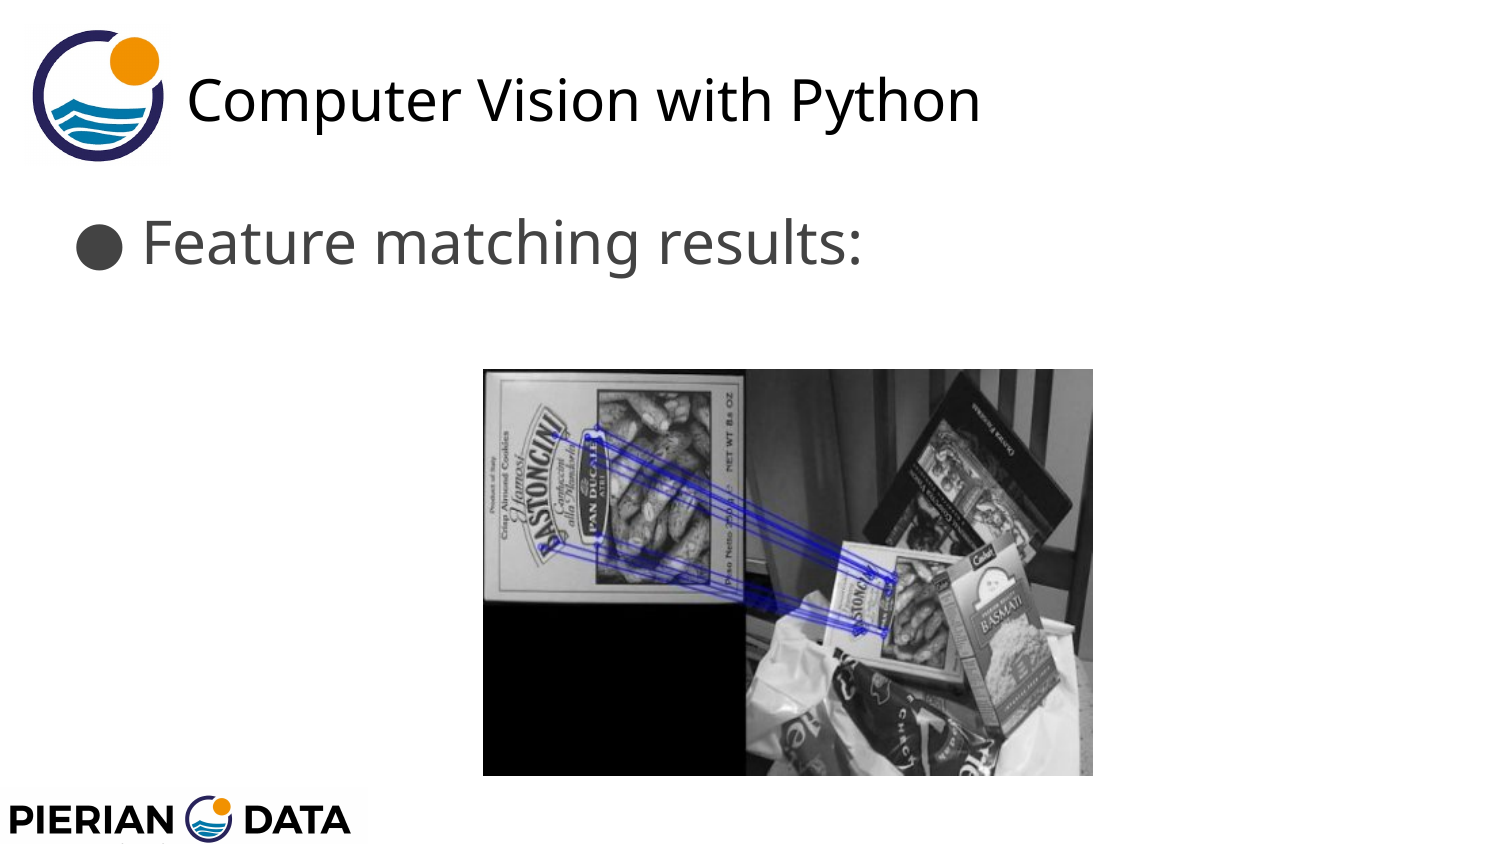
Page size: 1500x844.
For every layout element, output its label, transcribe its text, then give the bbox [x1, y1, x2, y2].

title Computer Vision with Python [176, 48, 1449, 143]
picture [24, 24, 172, 167]
list Feature matching results: [51, 189, 1476, 750]
picture [0, 787, 368, 844]
picture [483, 369, 1093, 776]
